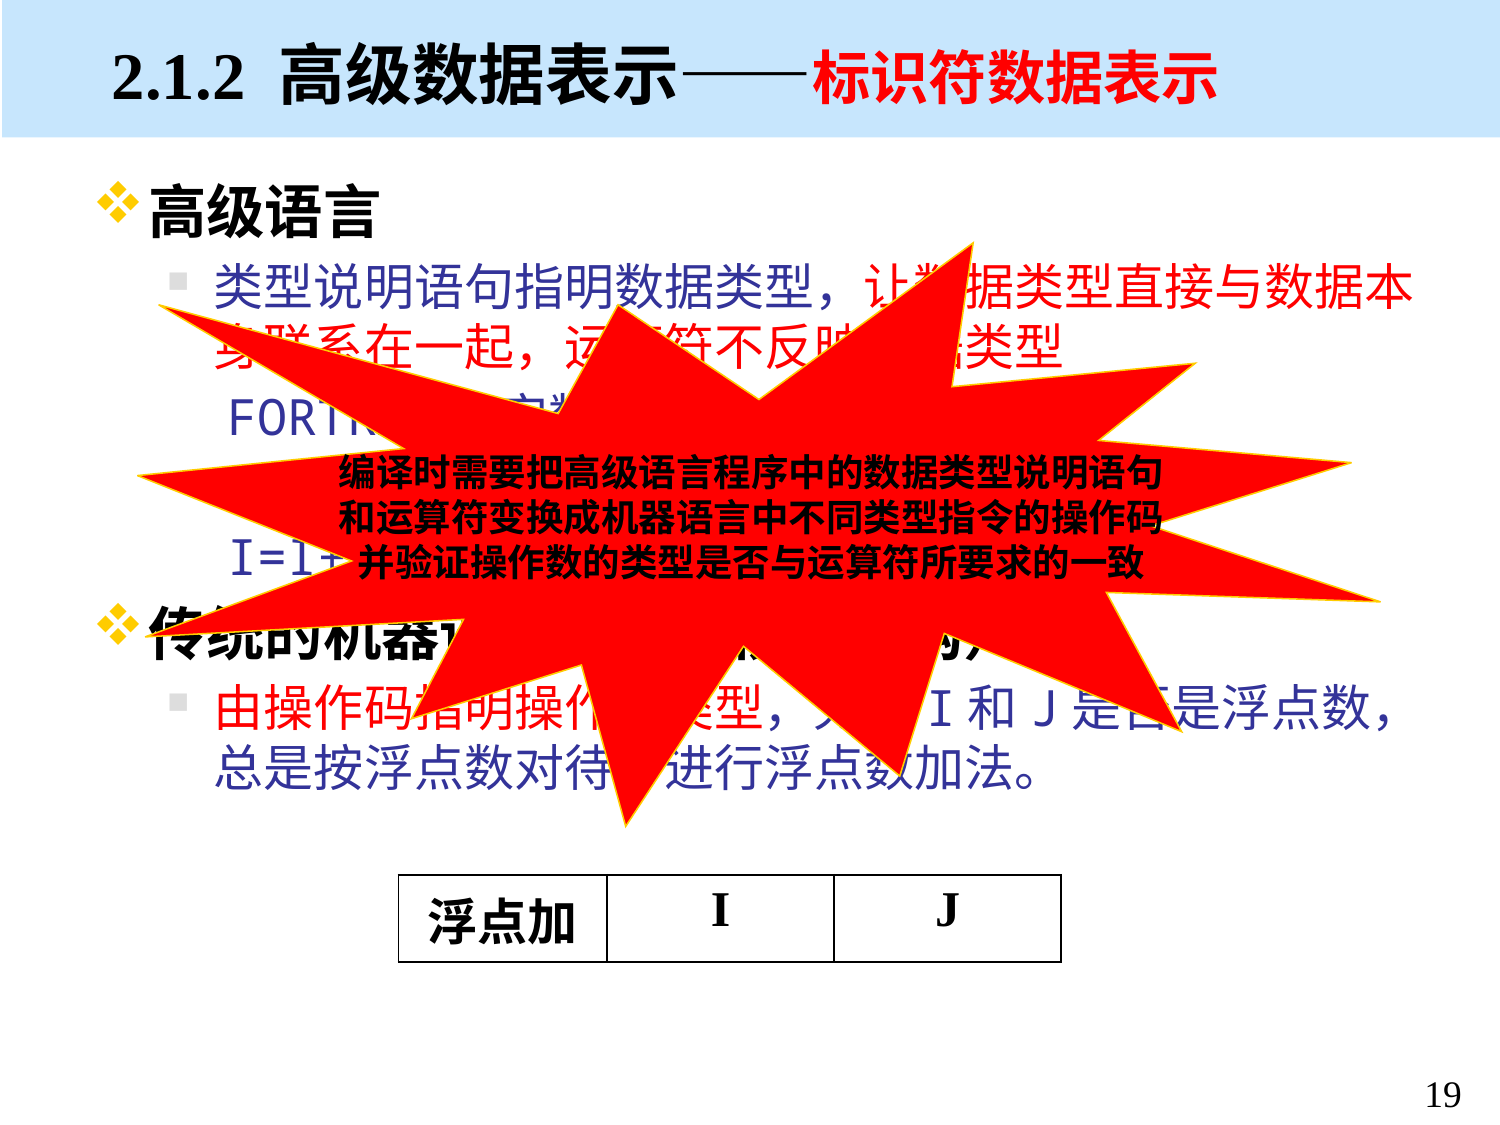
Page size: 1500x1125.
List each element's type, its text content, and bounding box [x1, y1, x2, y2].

text_box 编译时需要把高级语言程序中的数据类型说明语句 和运算符变换成机器语言中不同类型指令的操作码 并验证操作数的类型是否与运算符所要求的一致 [137, 242, 1381, 827]
table_header J [835, 876, 1060, 961]
table_header I [608, 876, 833, 961]
table_header 浮点加 [399, 876, 606, 961]
list 高级语言 类型说明语句指明数据类型，让数据类型直接与数据本身联系在一起，运算符不反映数据类型 FORTRAN，实数I和J的相加 REAL I,J I=I+J 传统的机器语言（冯诺依曼结构） 由操作码指明操作数类型，无论I和J是否是浮点数，总是按浮点数对待，进行浮点数加法。 [76, 167, 1442, 981]
title 2.1.2 高级数据表示——标识符数据表示 [96, 23, 1472, 124]
